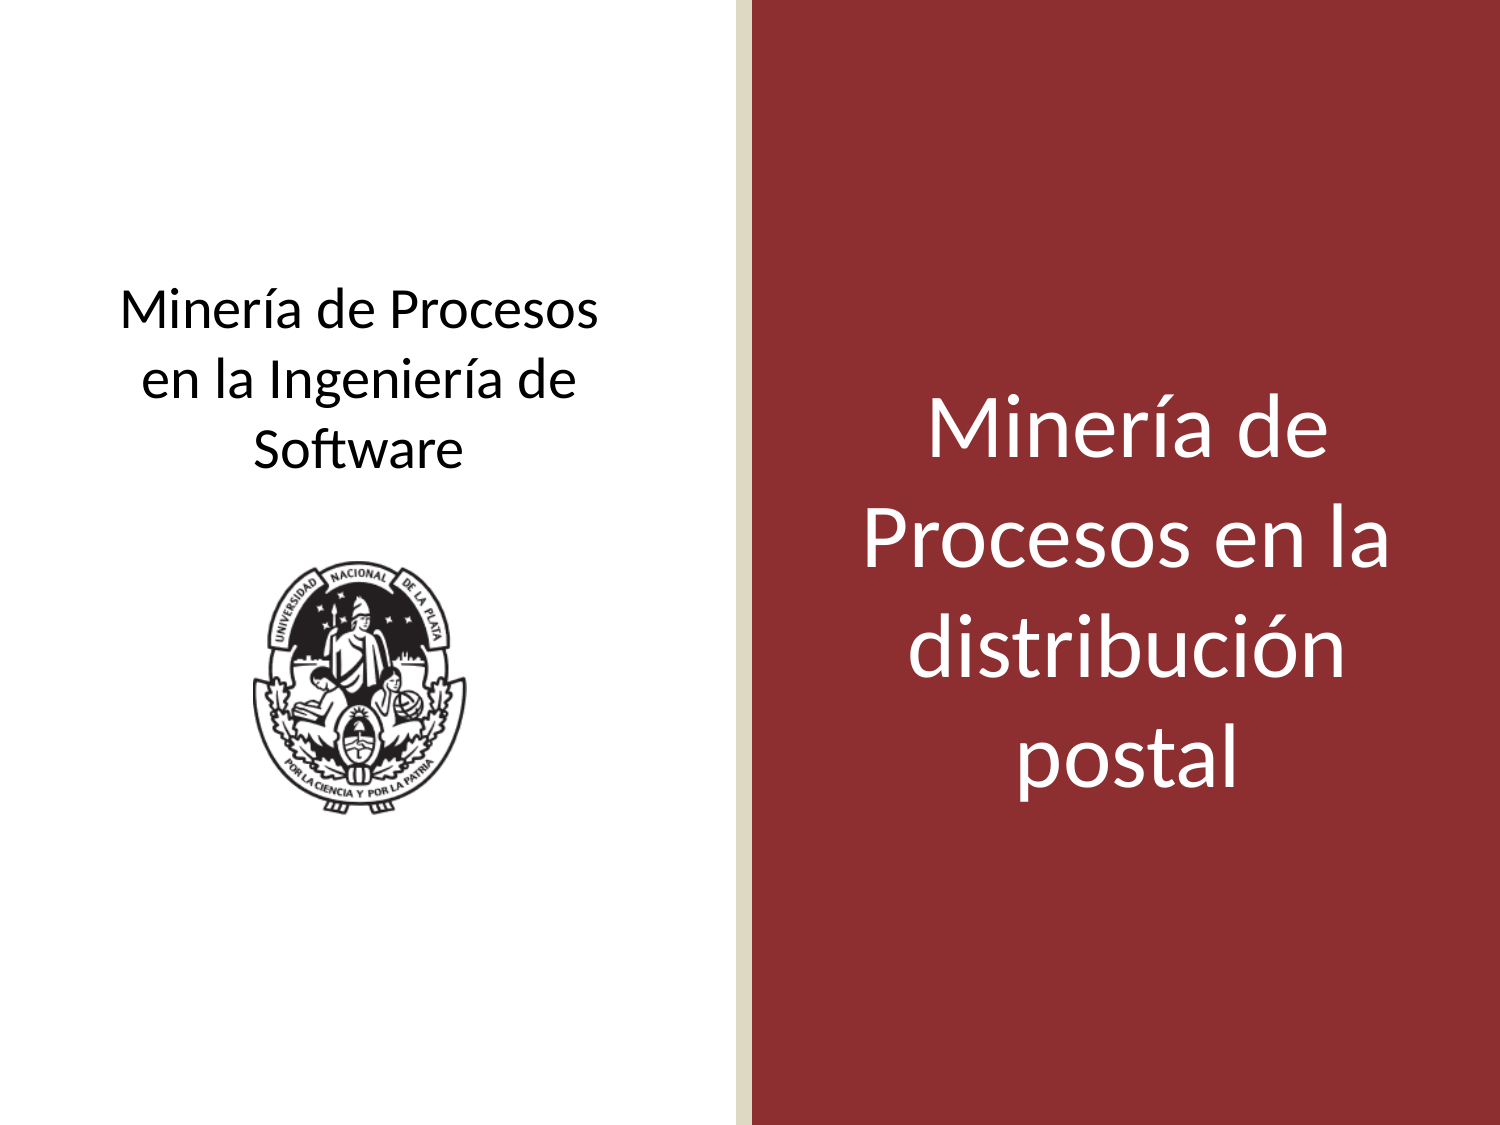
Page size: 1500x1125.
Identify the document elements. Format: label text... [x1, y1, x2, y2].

list Minería de Procesos en la Ingeniería de Software [75, 262, 644, 1005]
text_box Minería de Procesos en la distribución postal [785, 373, 1471, 799]
picture [253, 559, 467, 819]
text_box [738, 0, 750, 1125]
text_box [750, 0, 1500, 1125]
